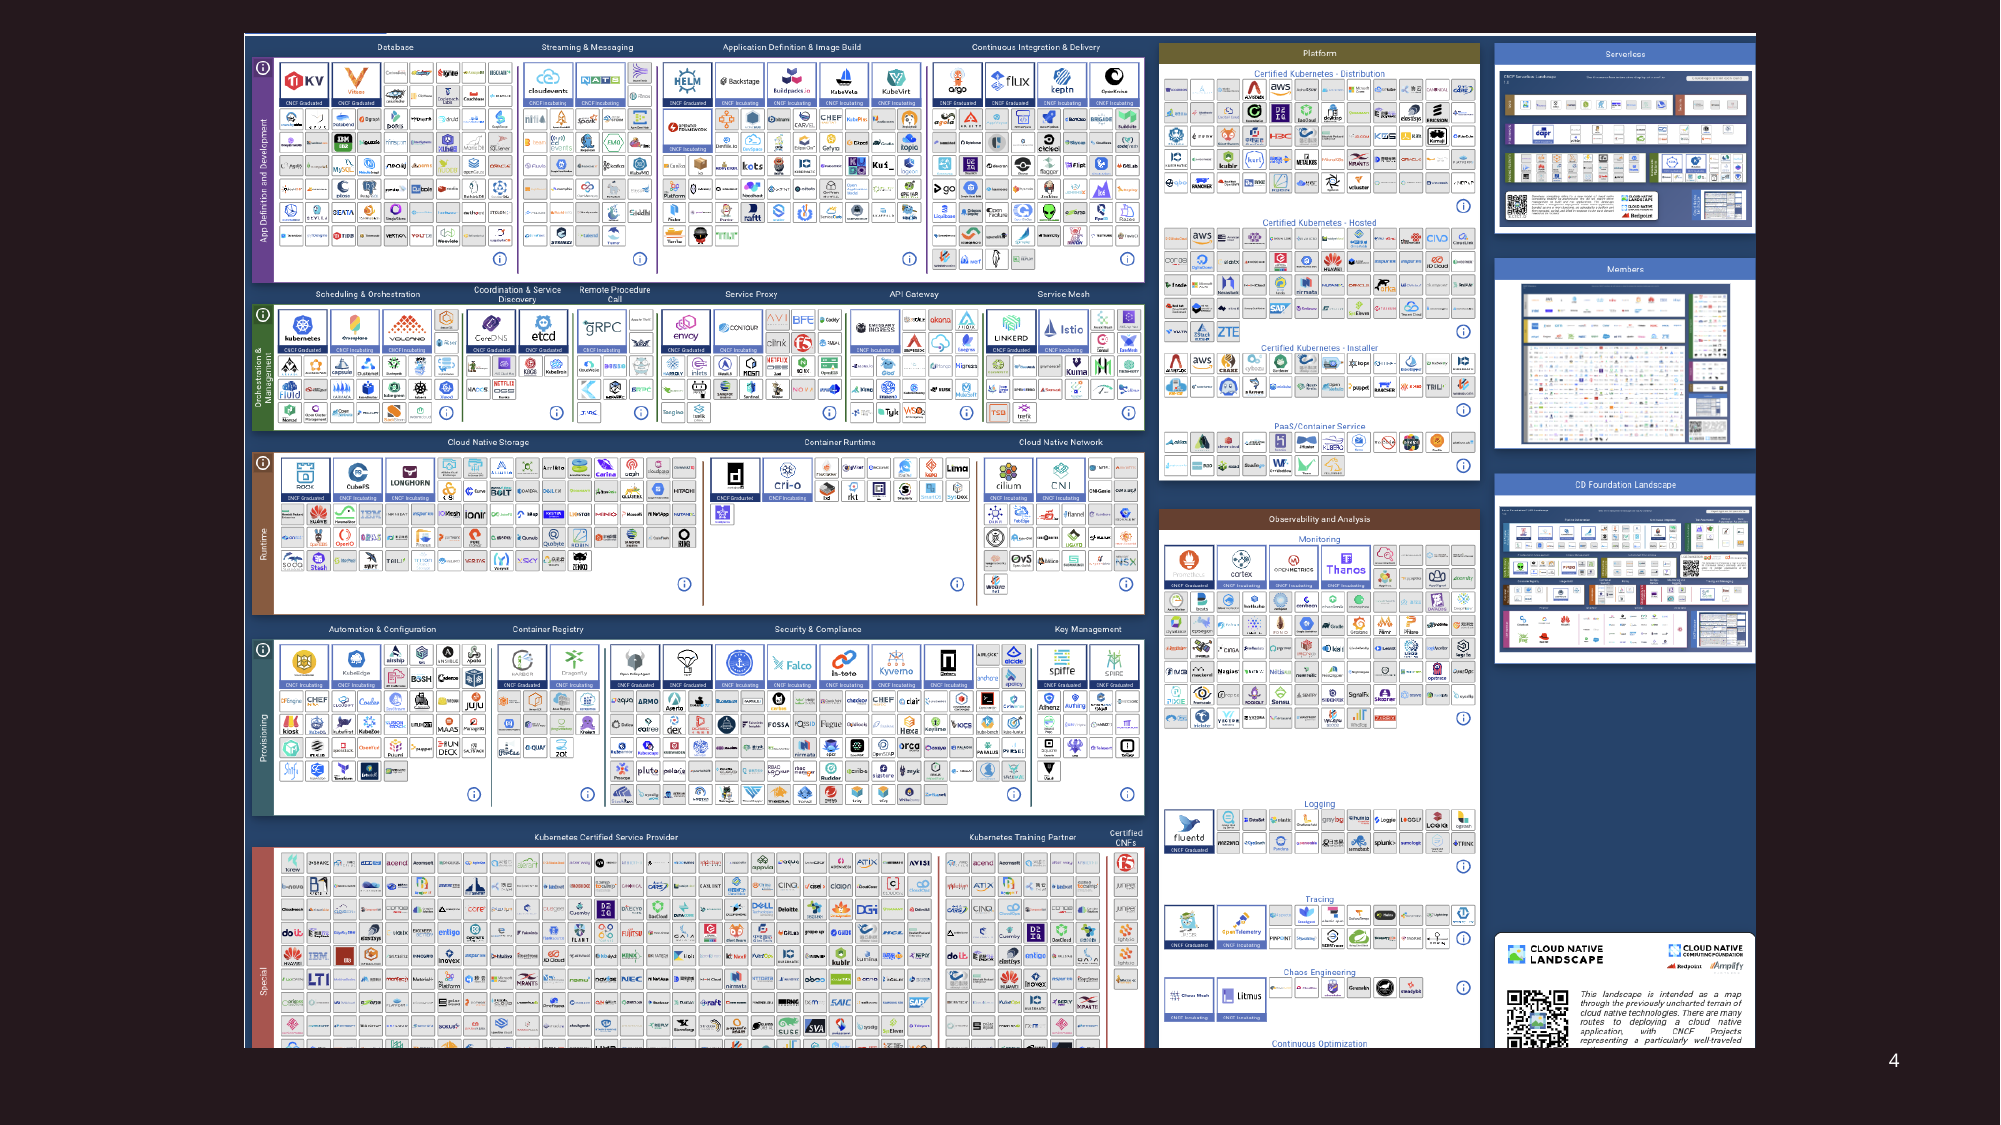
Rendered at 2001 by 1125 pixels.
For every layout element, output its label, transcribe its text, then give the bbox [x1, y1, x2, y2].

slide_number 4 [1464, 1031, 1915, 1092]
picture [244, 33, 1756, 1048]
